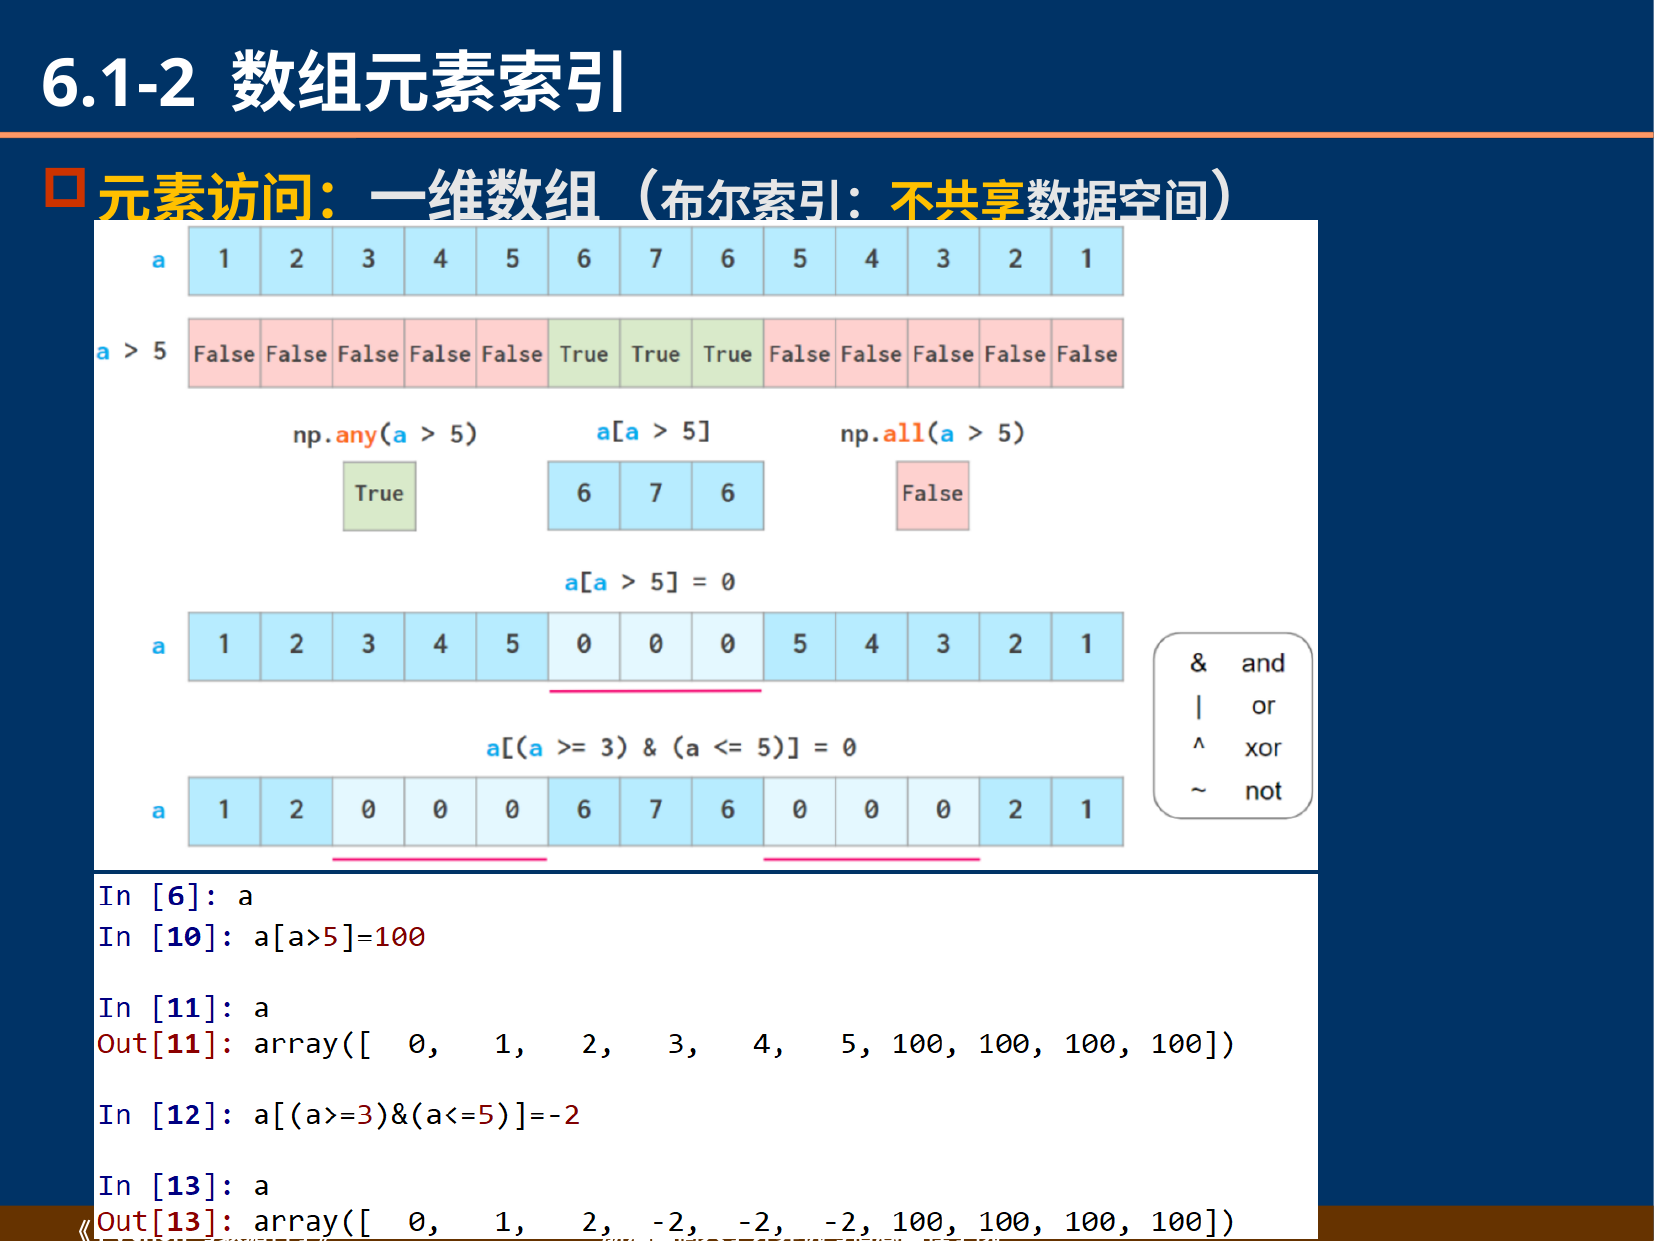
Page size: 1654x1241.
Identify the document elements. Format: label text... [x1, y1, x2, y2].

list 元素访问：一维数组（布尔索引：不共享数据空间） [41, 151, 1601, 1195]
picture [94, 219, 1318, 870]
picture [94, 873, 1318, 1239]
title 6.1-2 数组元素索引 [41, 22, 1601, 128]
